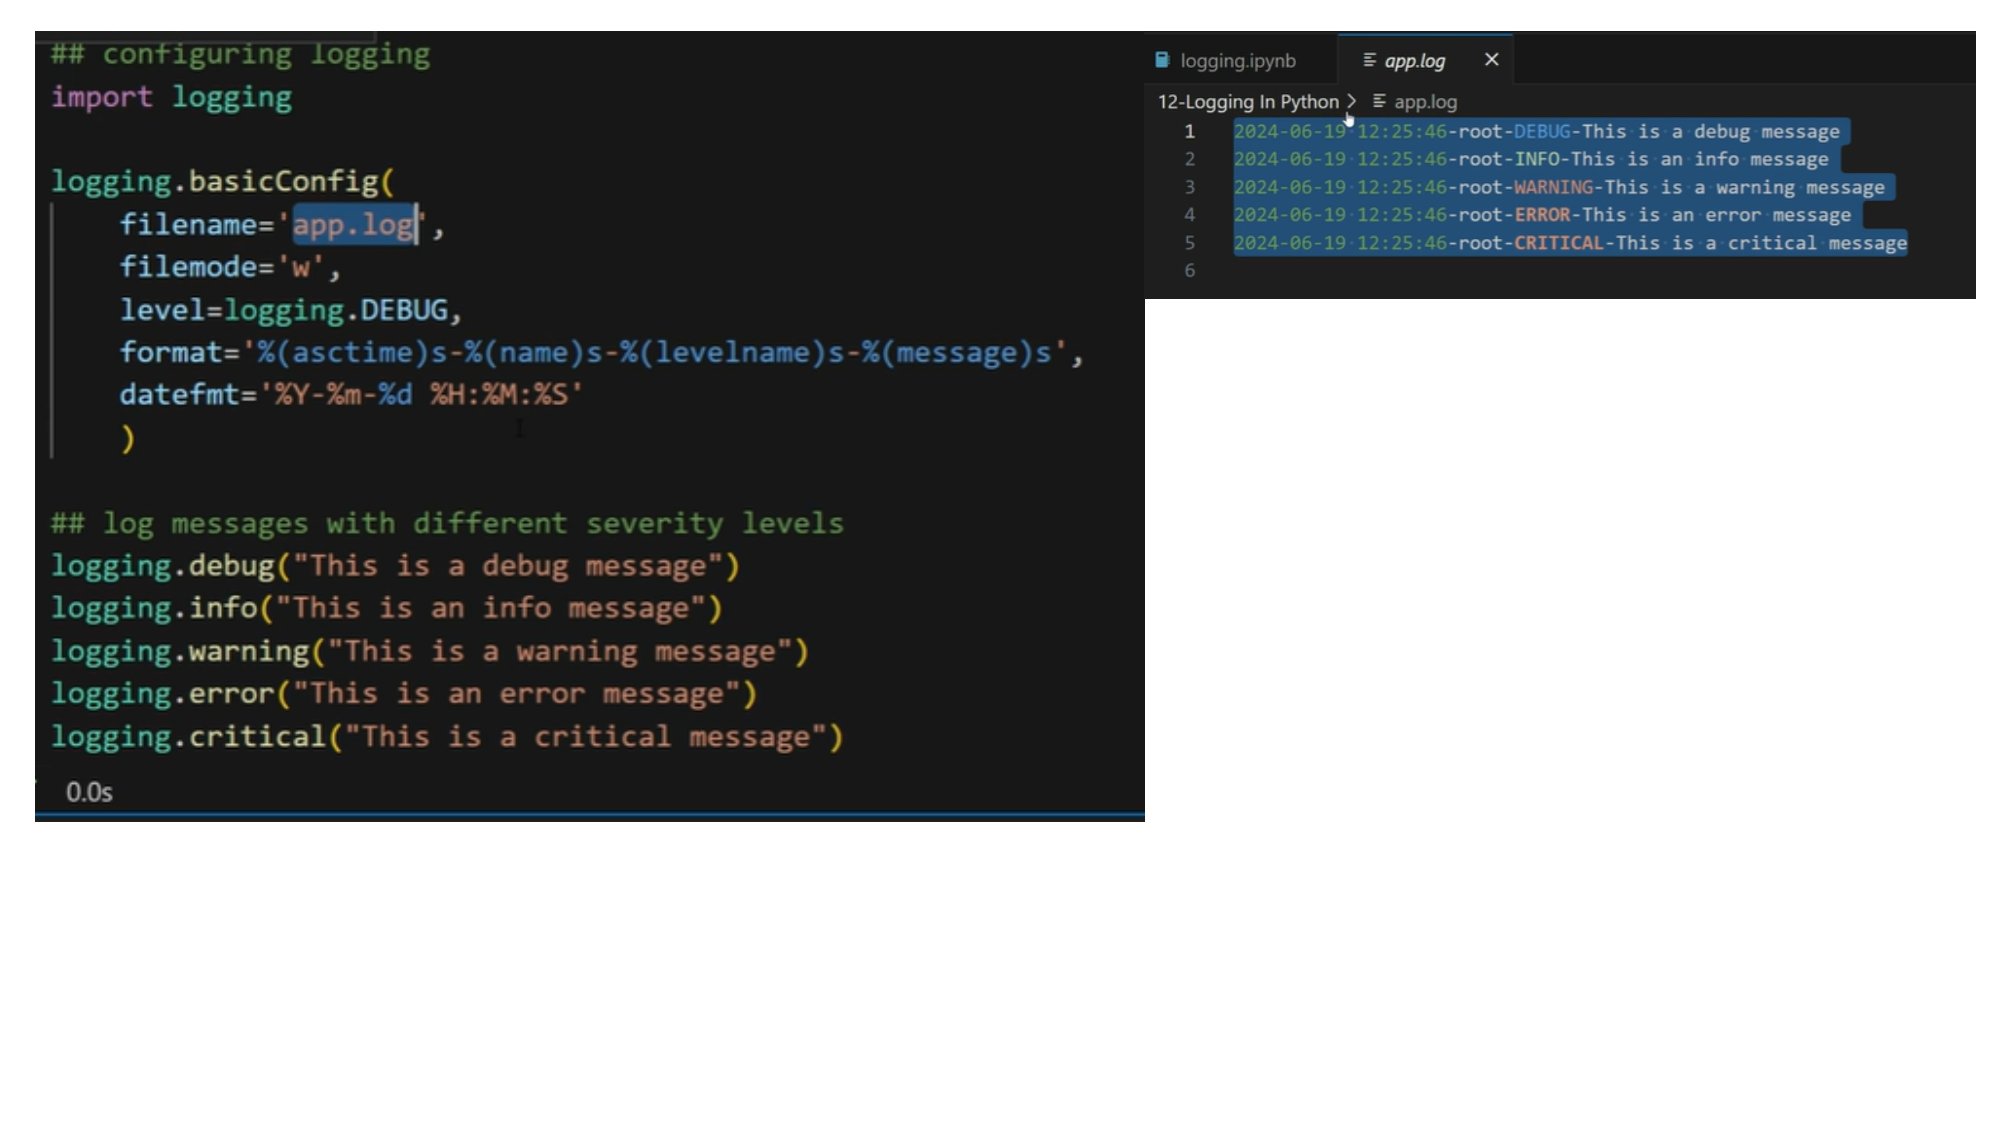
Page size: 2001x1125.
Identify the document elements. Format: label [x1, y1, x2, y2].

picture [34, 30, 1976, 823]
